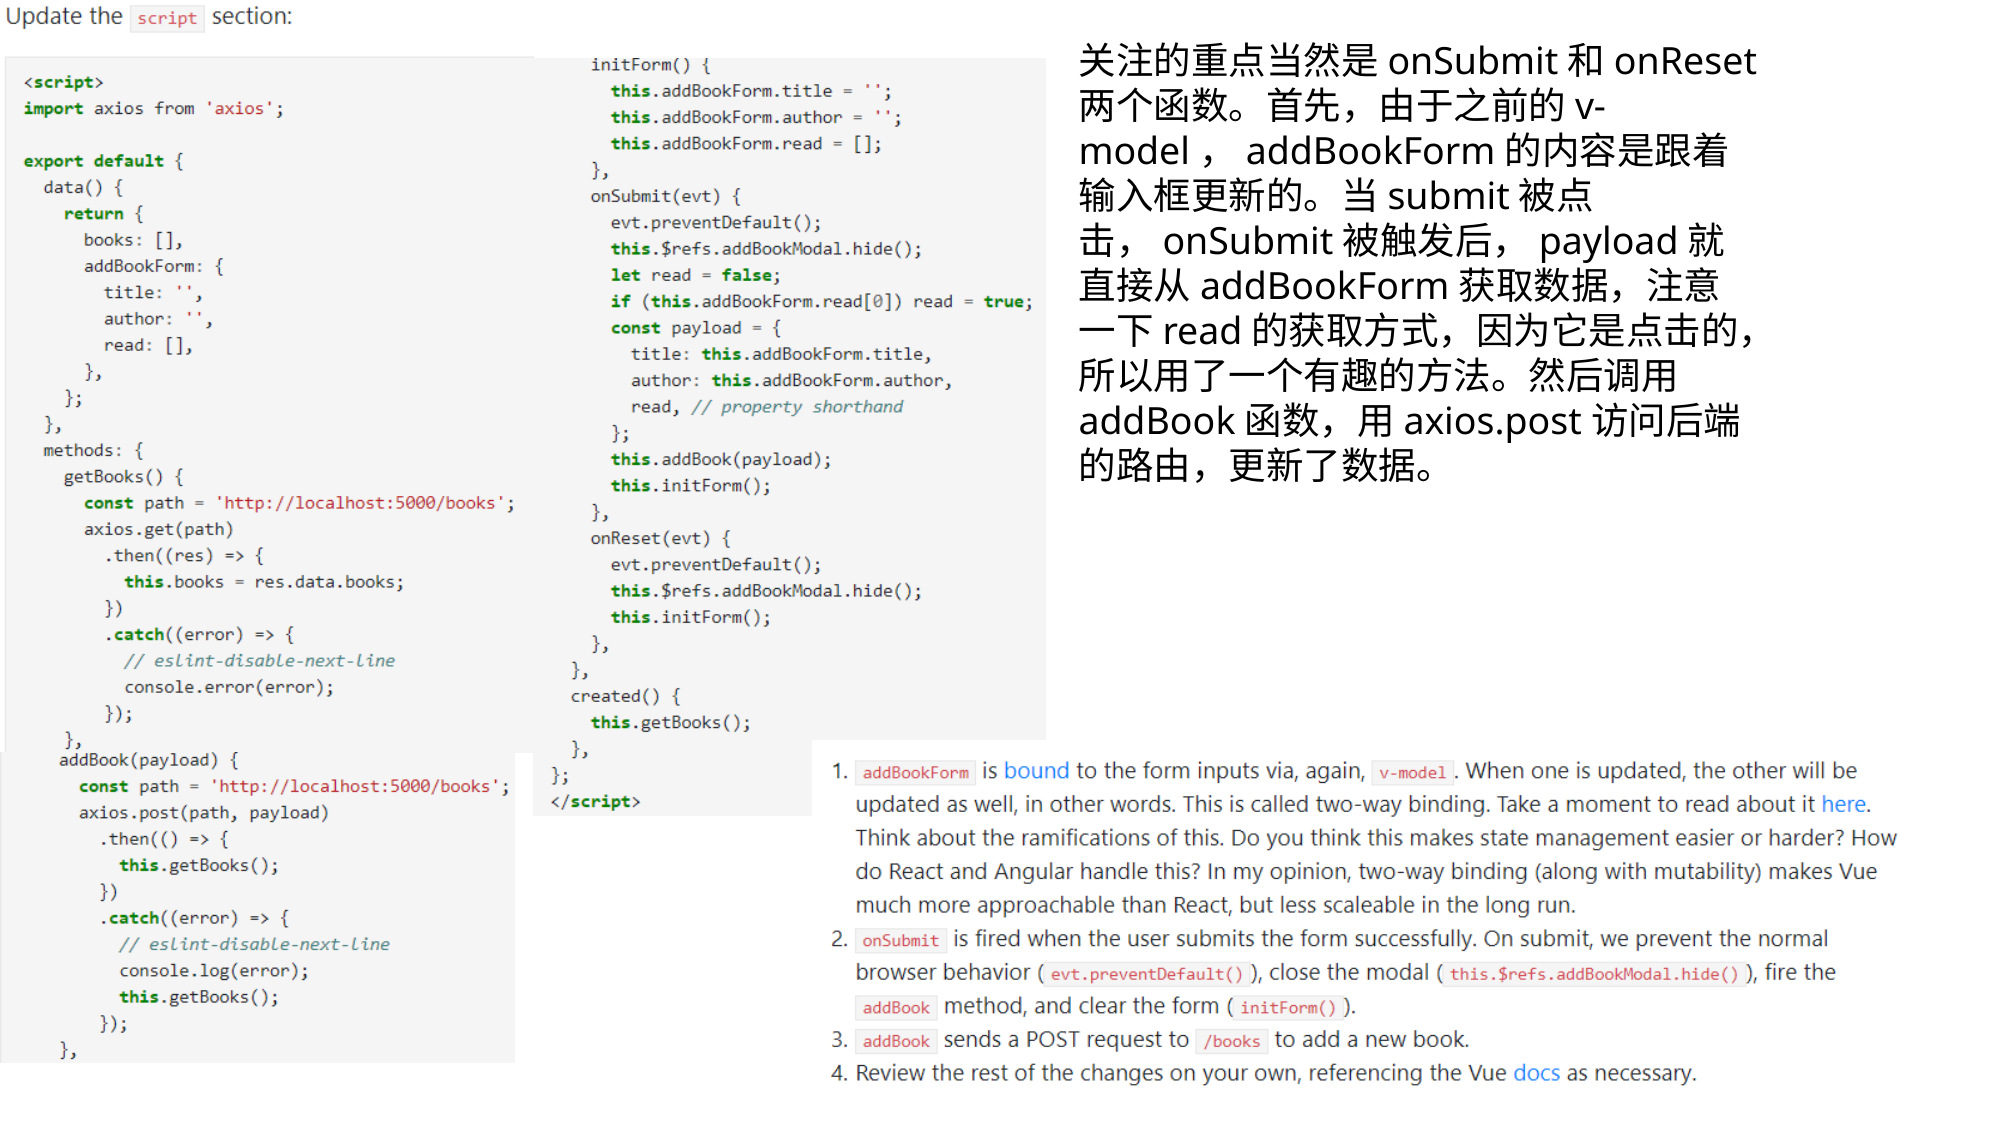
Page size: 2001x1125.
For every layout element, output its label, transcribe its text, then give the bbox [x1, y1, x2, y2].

text_box 关注的重点当然是onSubmit和onReset两个函数。首先，由于之前的v-model，addBookForm的内容是跟着输入框更新的。当submit被点击，onSubmit被触发后，payload就直接从addBookForm获取数据，注意一下read的获取方式，因为它是点击的，所以用了一个有趣的方法。然后调用addBook函数，用axios.post访问后端的路由，更新了数据。 [1063, 29, 1773, 495]
picture [0, 0, 1918, 1101]
